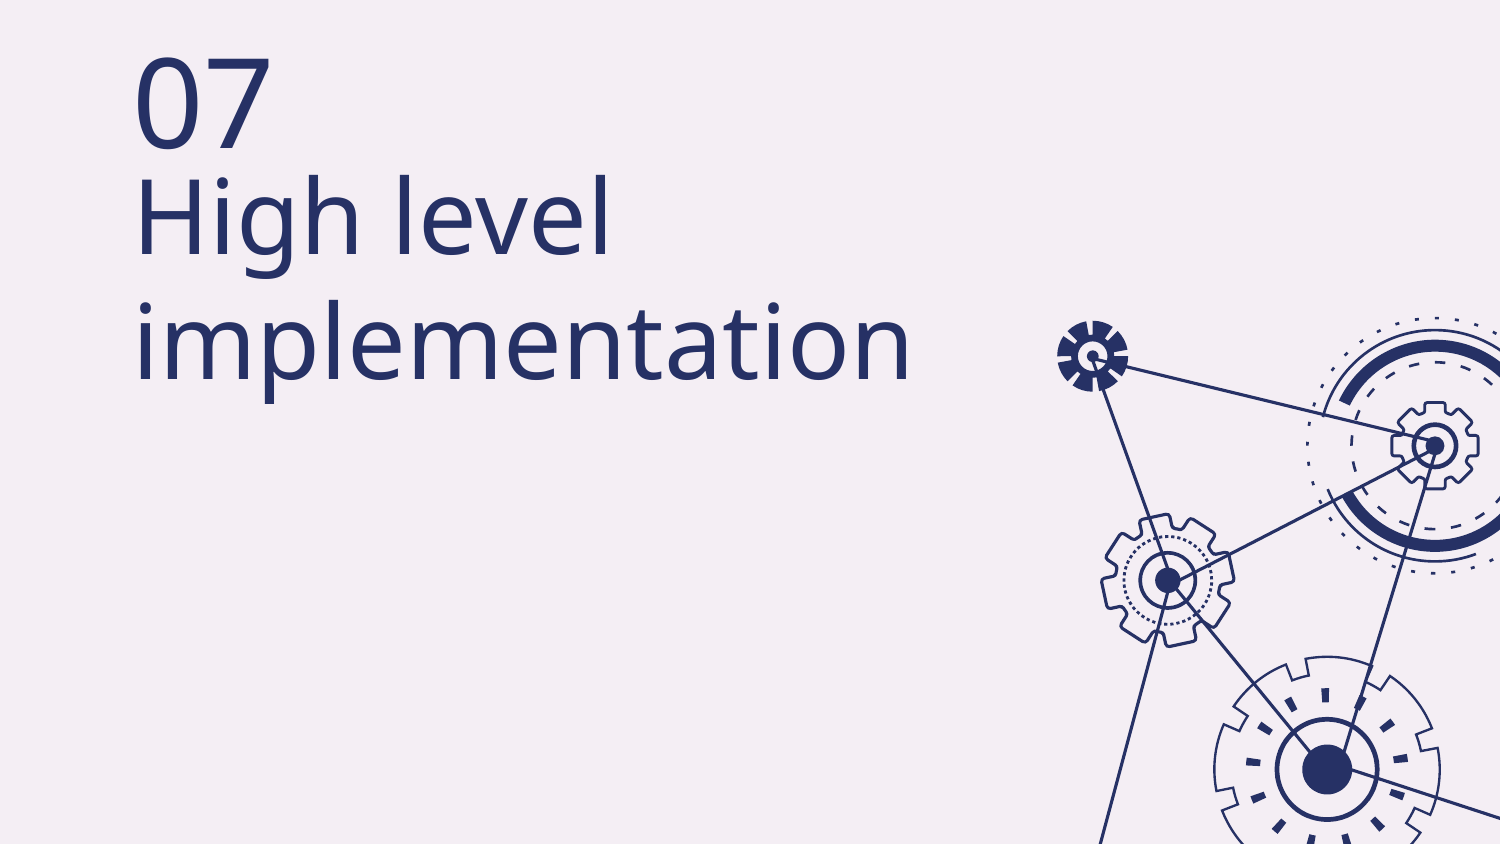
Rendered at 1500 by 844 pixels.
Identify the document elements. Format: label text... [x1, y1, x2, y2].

title High level implementation [117, 157, 1344, 666]
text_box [1056, 316, 1500, 844]
title 07 [117, 14, 921, 183]
